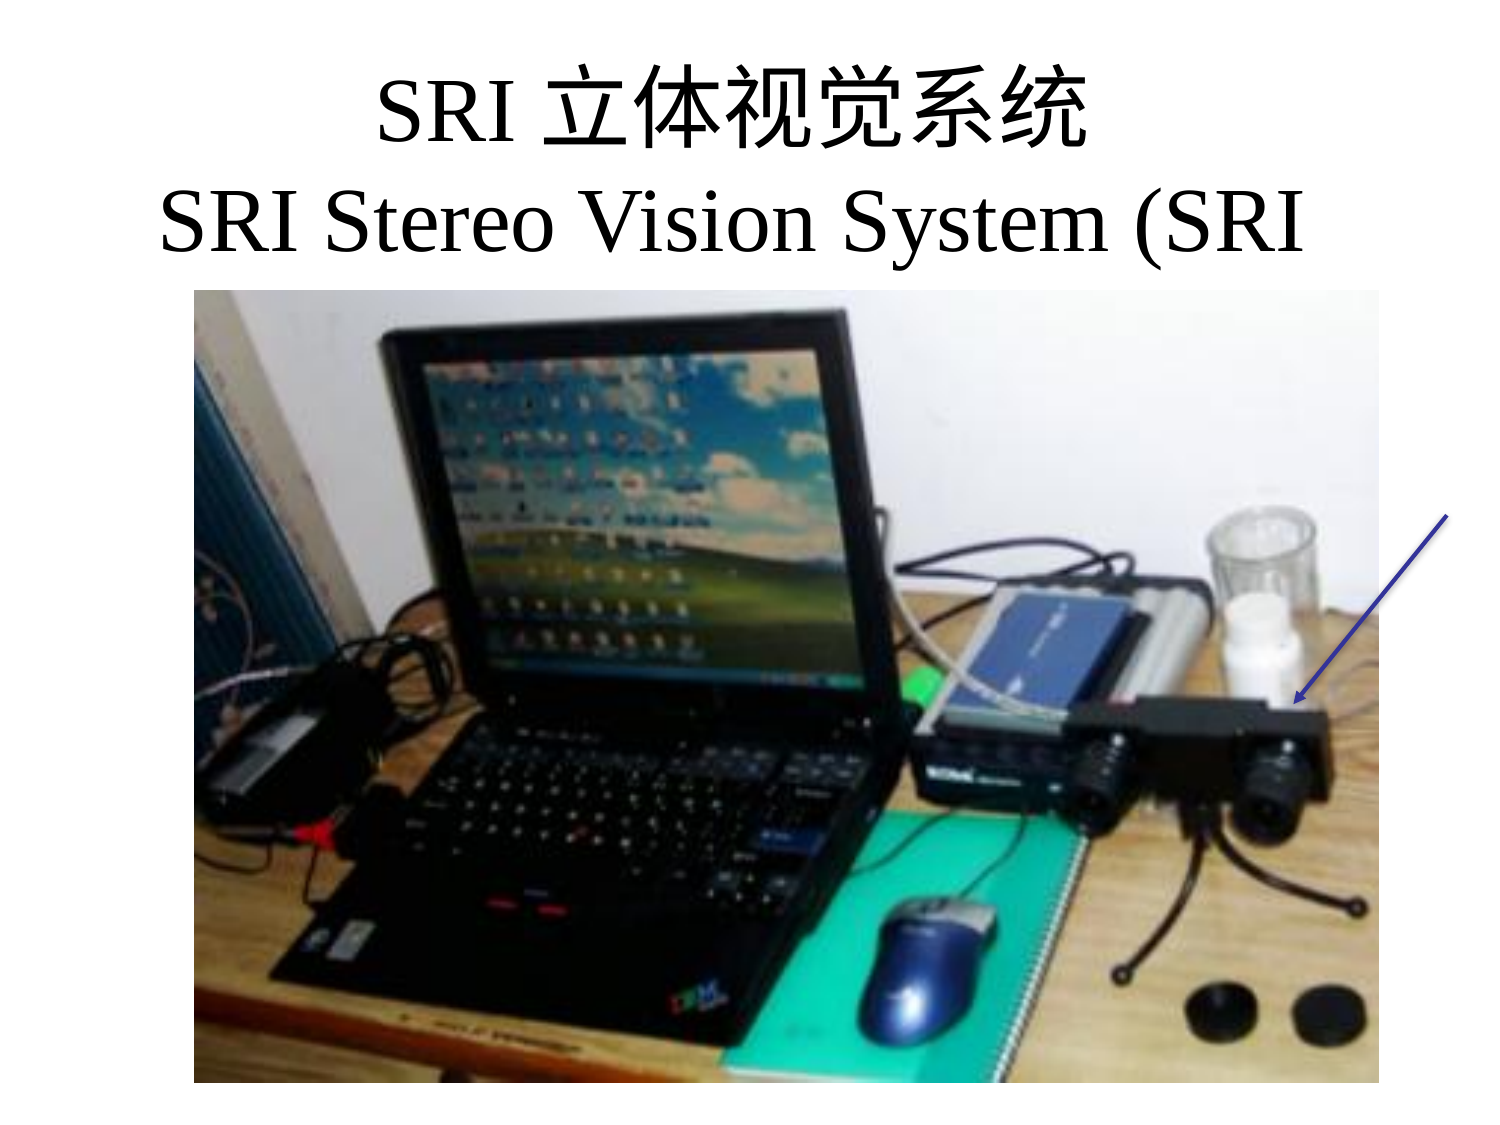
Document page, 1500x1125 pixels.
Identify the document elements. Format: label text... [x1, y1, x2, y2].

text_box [1293, 514, 1448, 705]
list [194, 290, 1380, 1083]
title SRI立体视觉系统 SRI Stereo Vision System (SRI SVS) [41, 42, 1424, 231]
